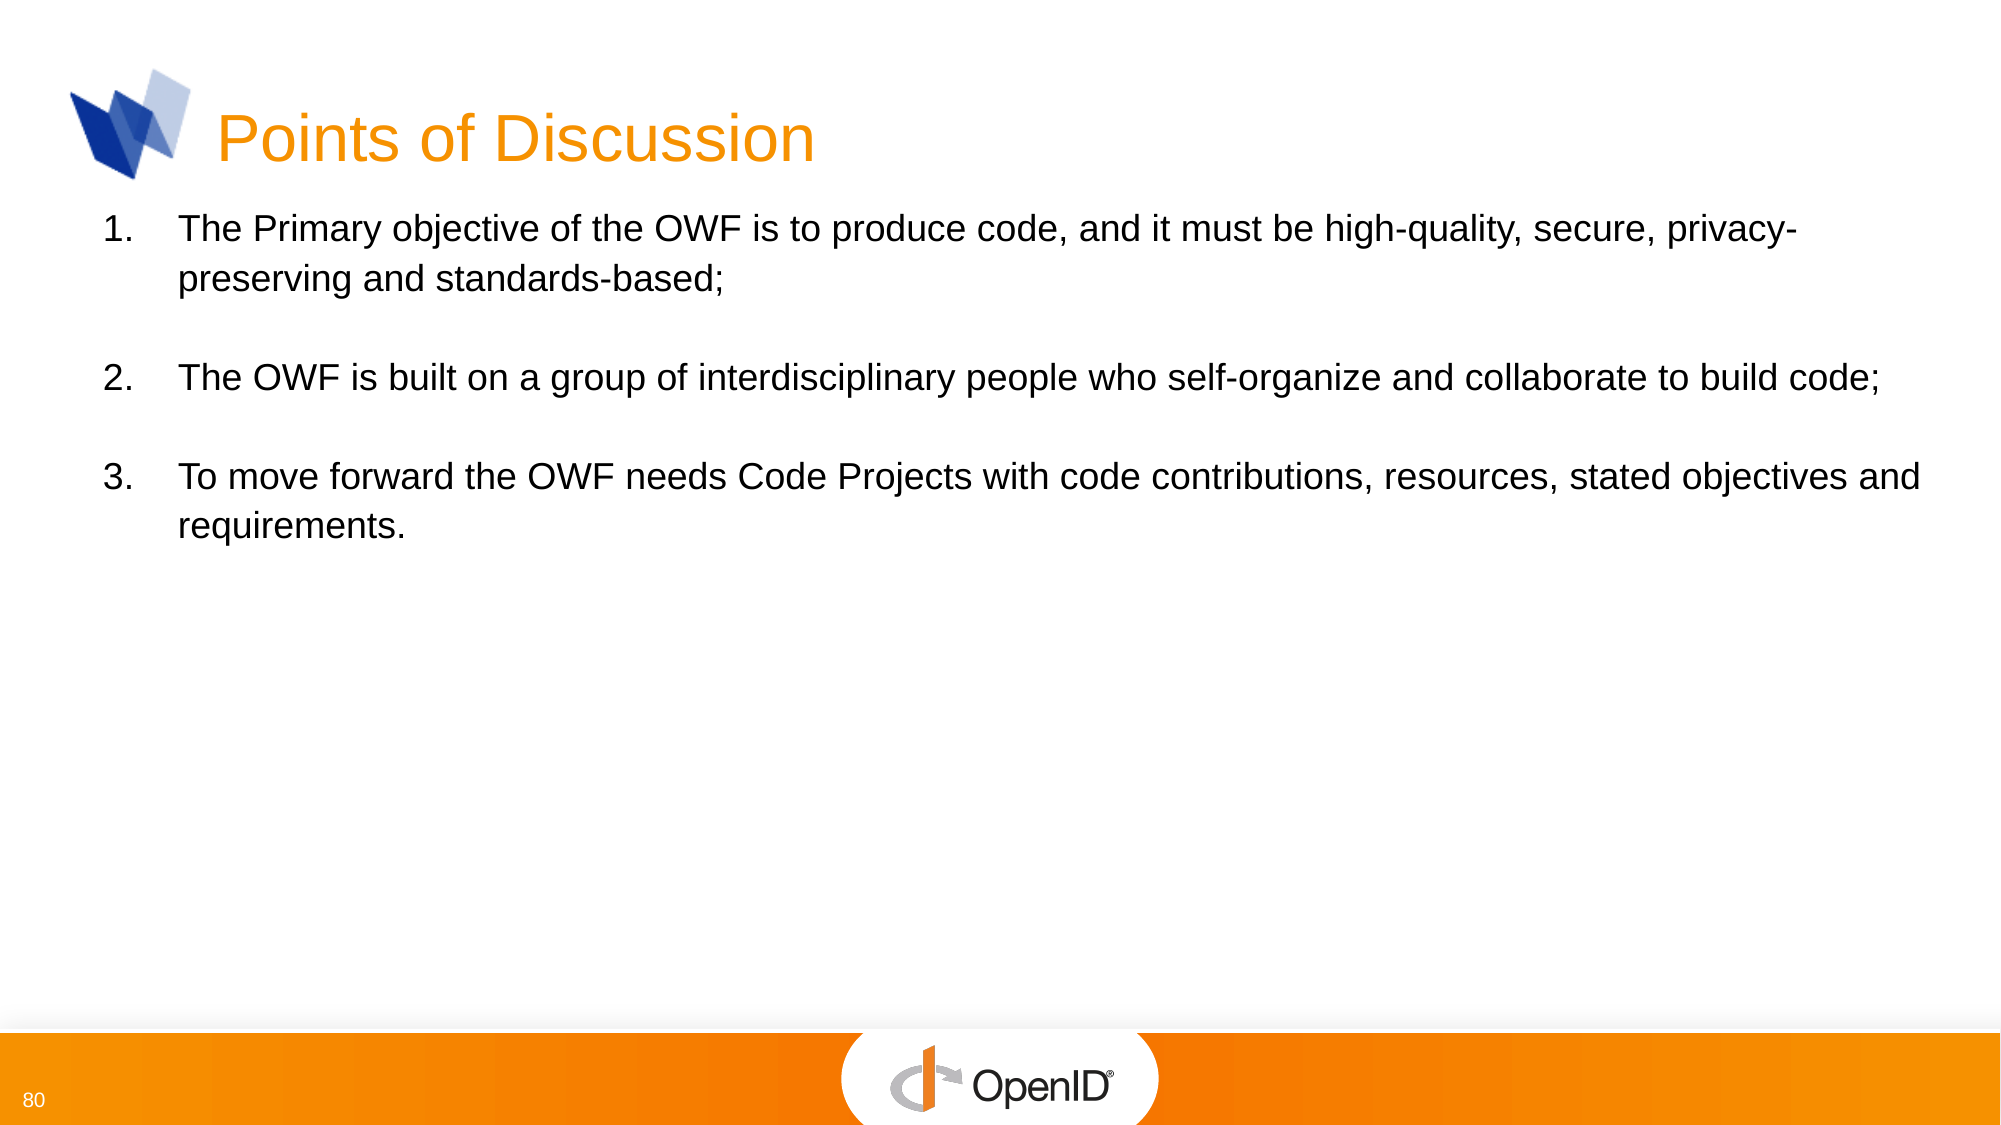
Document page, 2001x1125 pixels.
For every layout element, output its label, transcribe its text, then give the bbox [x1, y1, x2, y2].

list The Primary objective of the OWF is to produce code, and it must be high-quality, secure, privacy-preserving and standards-based; The OWF is built on a group of interdisciplinary people who self-organize and collaborate to build code; To move forward the OWF needs Code Projects with code contributions, resources, stated objectives and requirements. [63, 192, 1971, 1089]
picture [63, 56, 200, 193]
title Points of Discussion [216, 25, 2000, 182]
picture [873, 1089, 1127, 1125]
